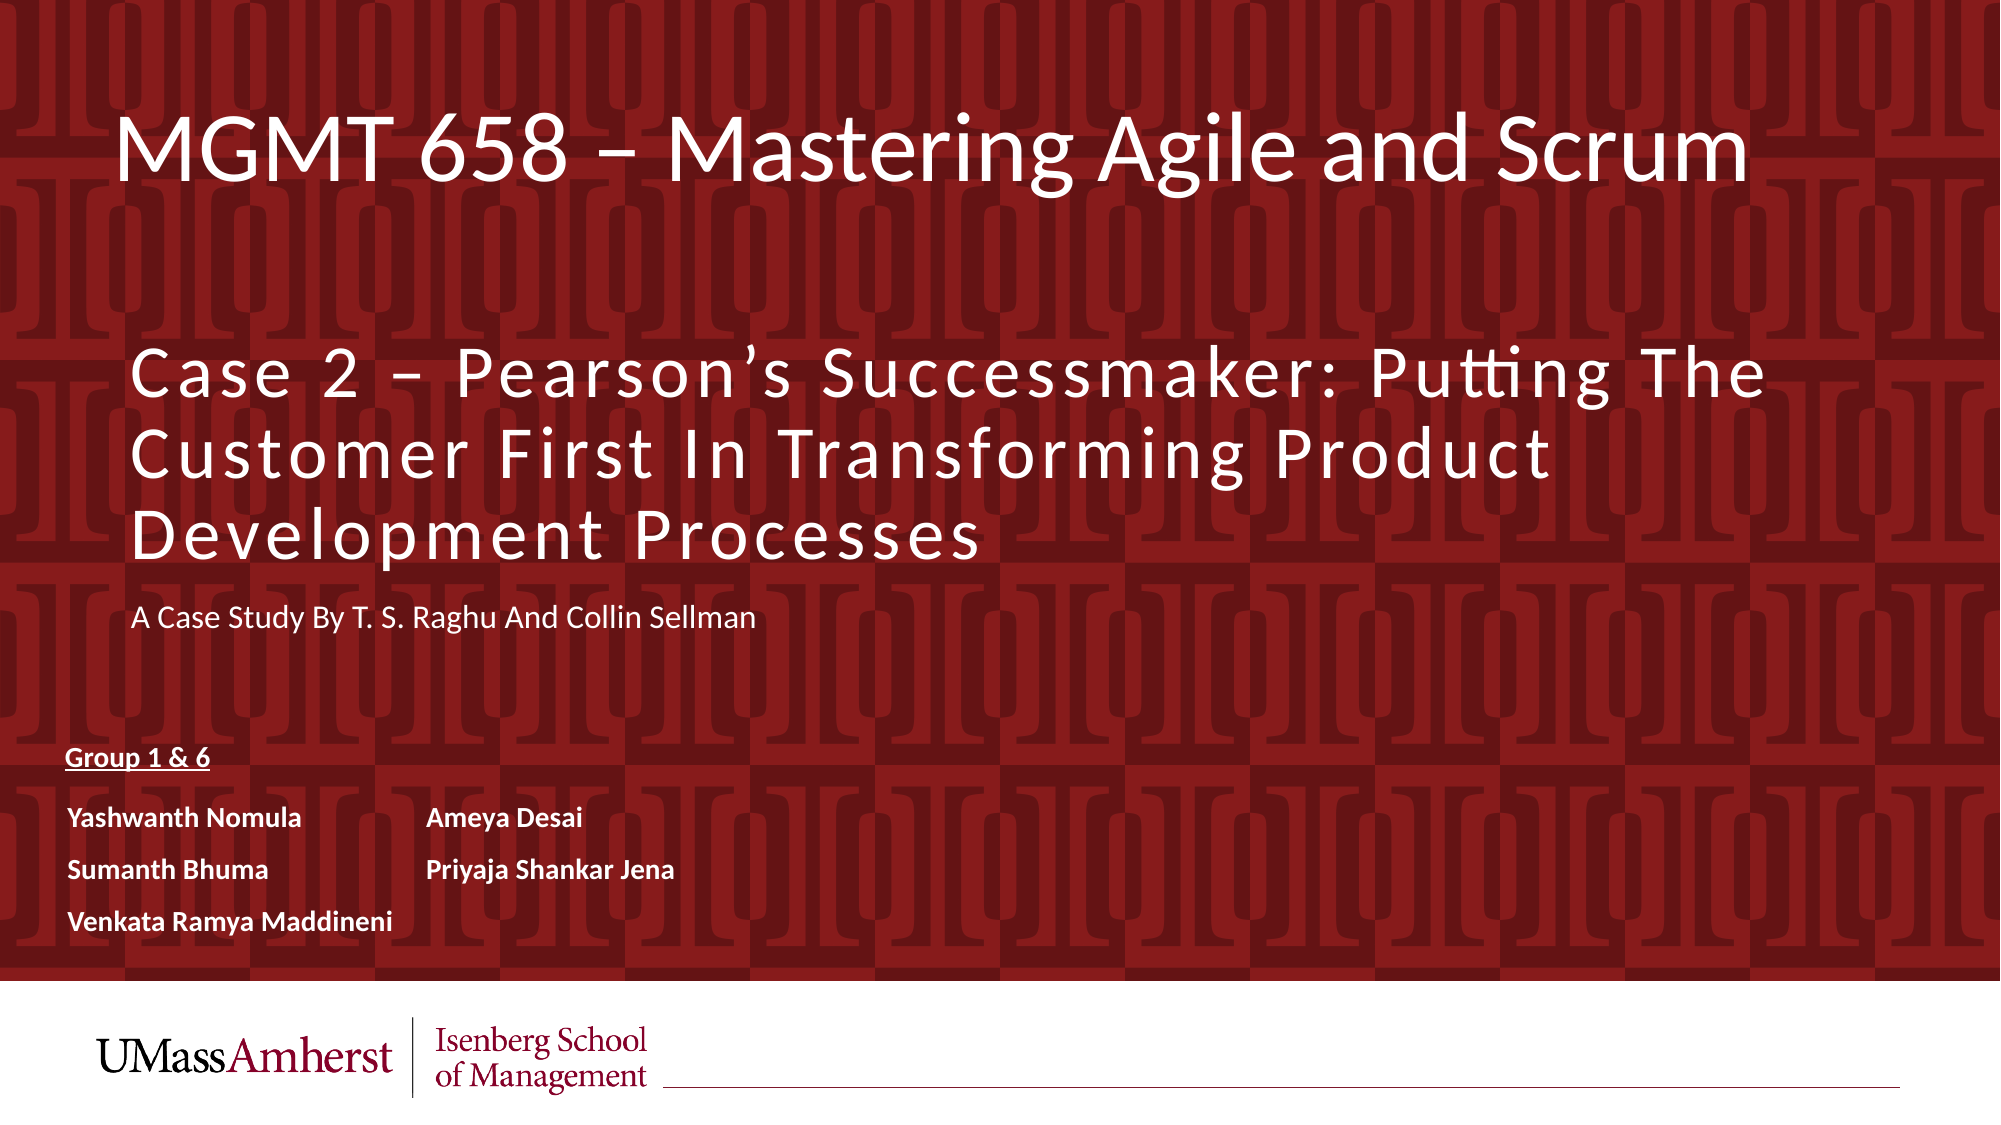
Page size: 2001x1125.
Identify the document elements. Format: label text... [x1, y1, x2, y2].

list Case 2 – Pearson’s Successmaker: Putting The Customer First In Transforming Product Development Processes [115, 325, 2000, 498]
text_box Group 1 & 6 [0, 731, 309, 781]
picture [0, 0, 2000, 981]
text_box Yashwanth Nomula Sumanth Bhuma Venkata Ramya Maddineni Ameya Desai Priyaja Shankar Jena [52, 794, 800, 944]
picture [96, 1017, 647, 1098]
list MGMT 658 – Mastering Agile and Scrum [98, 88, 1841, 202]
text_box A Case Study By T. S. Raghu And Collin Sellman [115, 592, 1547, 662]
